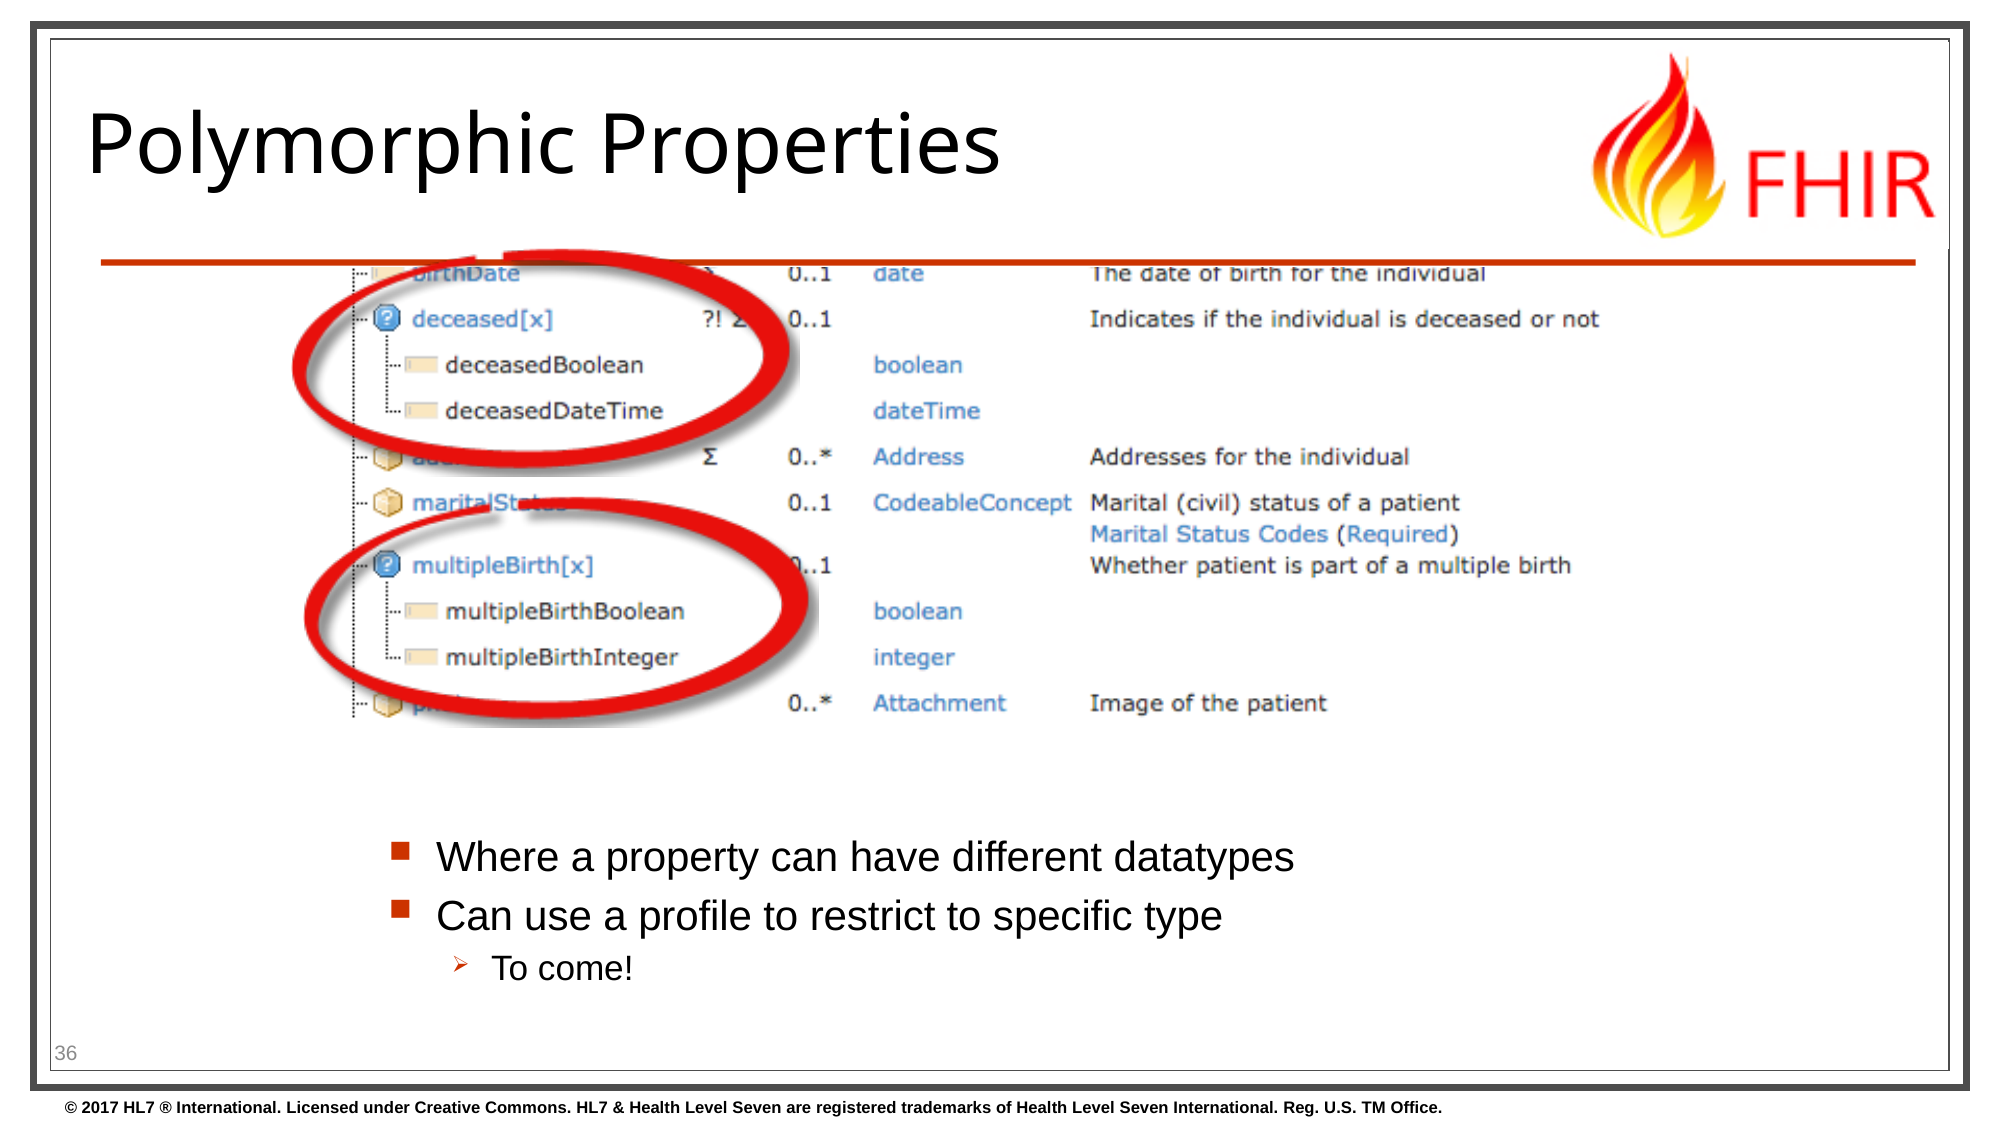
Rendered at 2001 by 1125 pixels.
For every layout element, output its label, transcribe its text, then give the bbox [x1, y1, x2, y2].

picture [290, 243, 1660, 729]
slide_number 36 [39, 1034, 197, 1071]
list Where a property can have different datatypes Can use a profile to restrict to specific type To come! [373, 822, 1628, 1000]
picture [1578, 42, 1949, 249]
title Polymorphic Properties [70, 54, 1504, 244]
